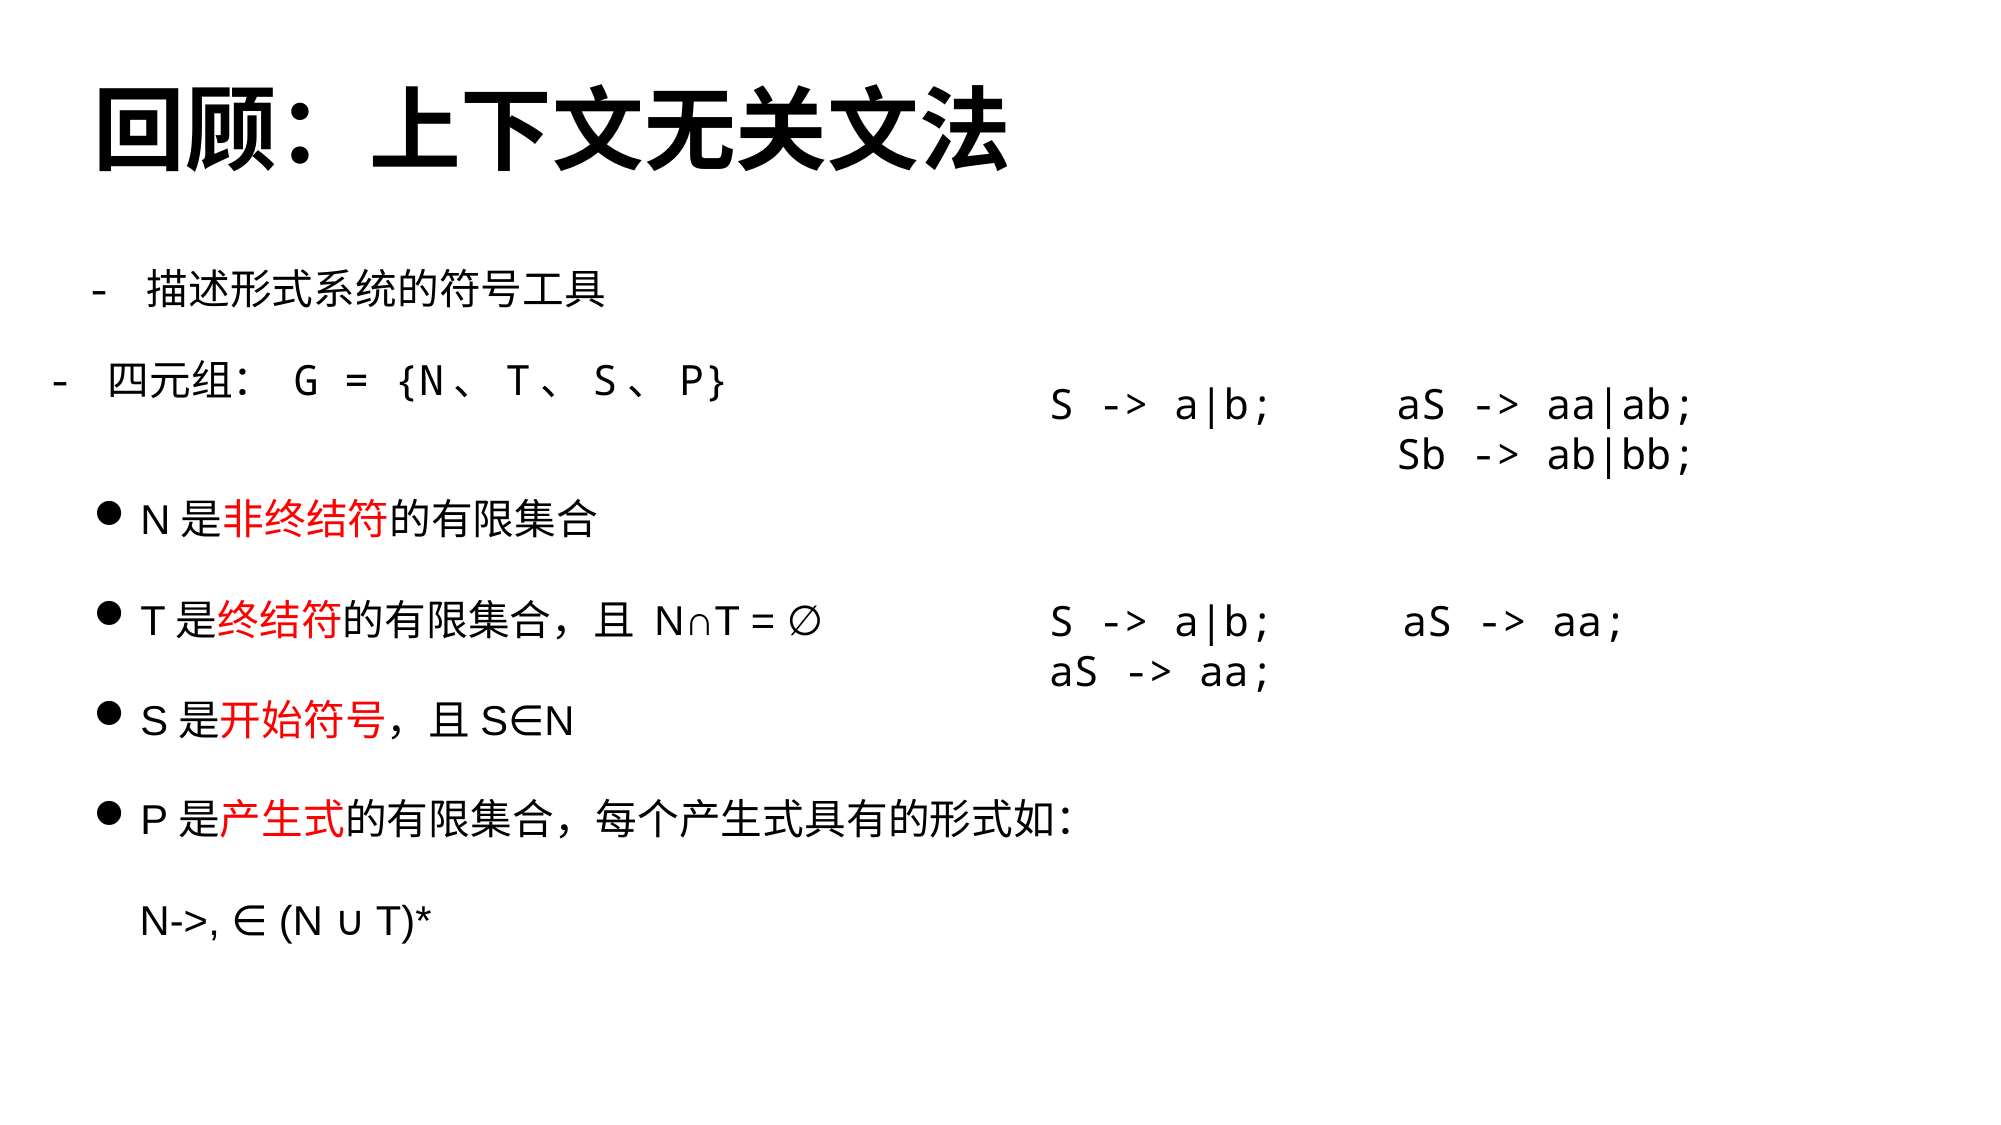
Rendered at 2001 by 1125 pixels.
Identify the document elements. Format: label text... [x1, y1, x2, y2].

text_box S -> a|b; [1033, 370, 1289, 436]
text_box aS -> aa; [1387, 587, 1642, 653]
title 回顾：上下文无关文法 [78, 25, 1804, 243]
text_box S -> a|b; aS -> aa; [1033, 587, 1289, 703]
text_box aS -> aa|ab; Sb -> ab|bb; [1381, 370, 1711, 485]
text_box - 描述形式系统的符号工具 [71, 255, 621, 321]
text_box - 四元组： G = {N、T、S、P} [33, 345, 744, 411]
